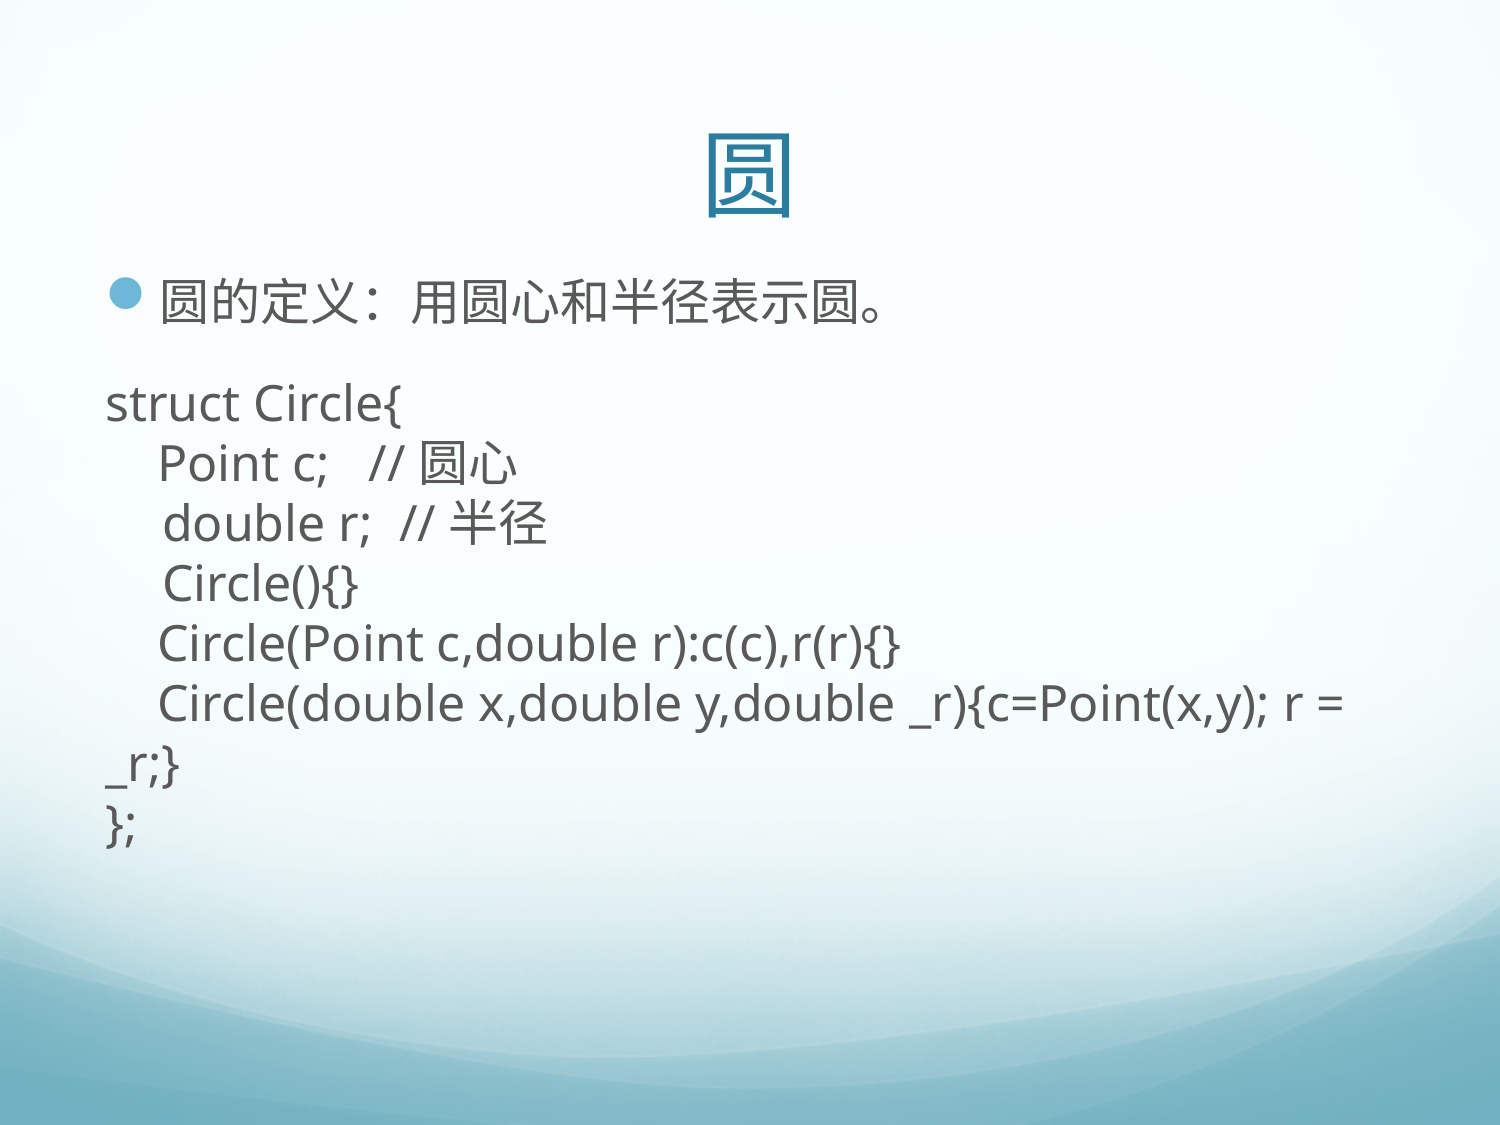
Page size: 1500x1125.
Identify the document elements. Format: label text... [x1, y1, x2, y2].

list 圆的定义：用圆心和半径表示圆。 struct Circle{ Point c; //圆心 double r; //半径 Circle(){} Circle(Point c,double r):c(c),r(r){} Circle(double x,double y,double _r){c=Point(x,y); r = _r;} }; [90, 262, 1410, 975]
title 圆 [90, 17, 1410, 237]
